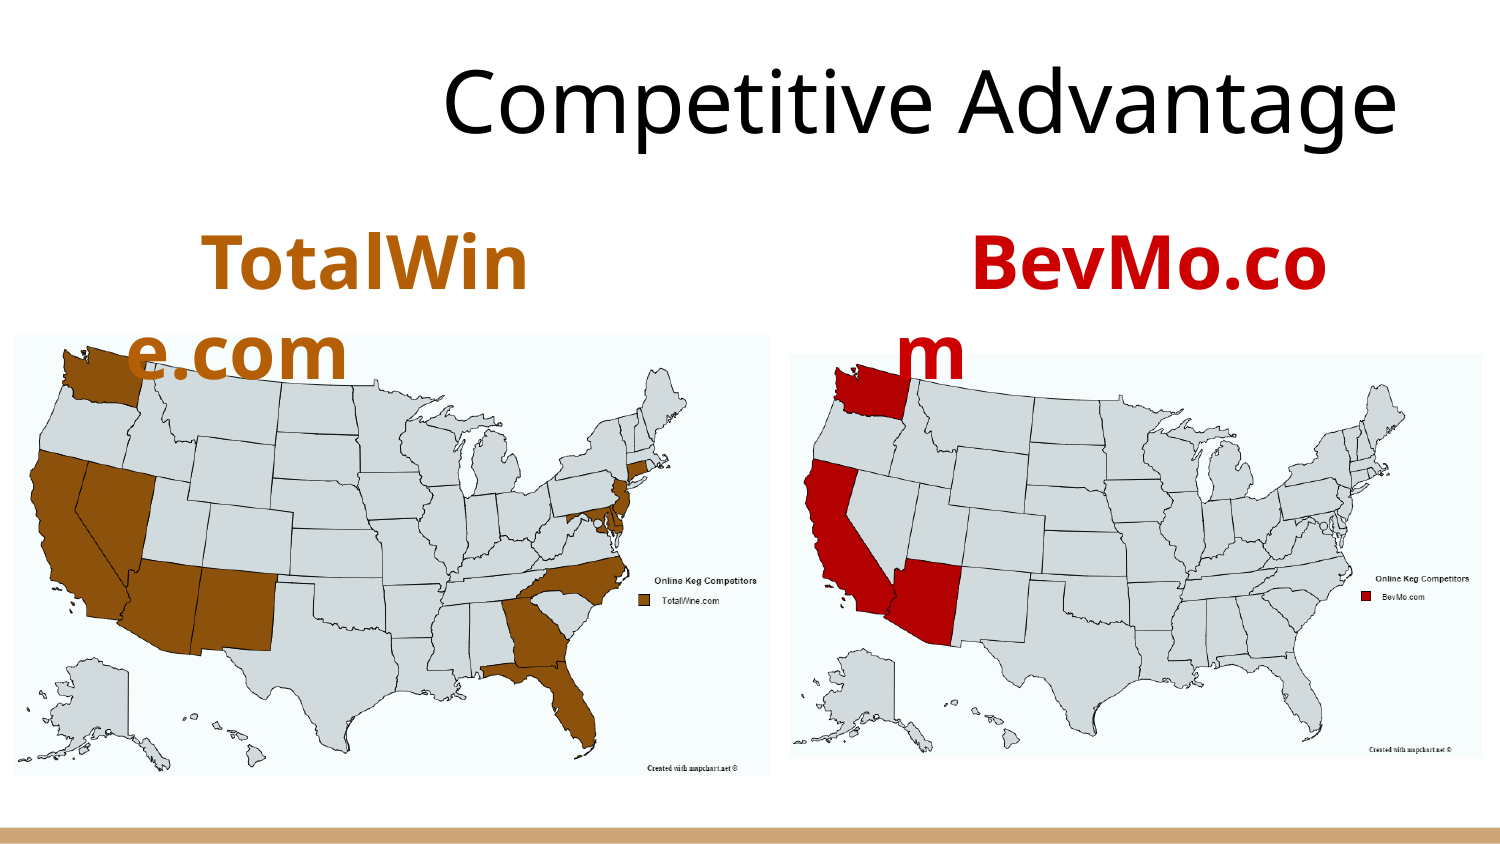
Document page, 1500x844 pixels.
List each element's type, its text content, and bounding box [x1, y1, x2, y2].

text_box BevMo.com [879, 199, 1346, 336]
picture [790, 354, 1483, 757]
text_box TotalWine.com [110, 199, 577, 334]
picture [14, 335, 772, 776]
title Competitive Advantage [51, 30, 1449, 167]
